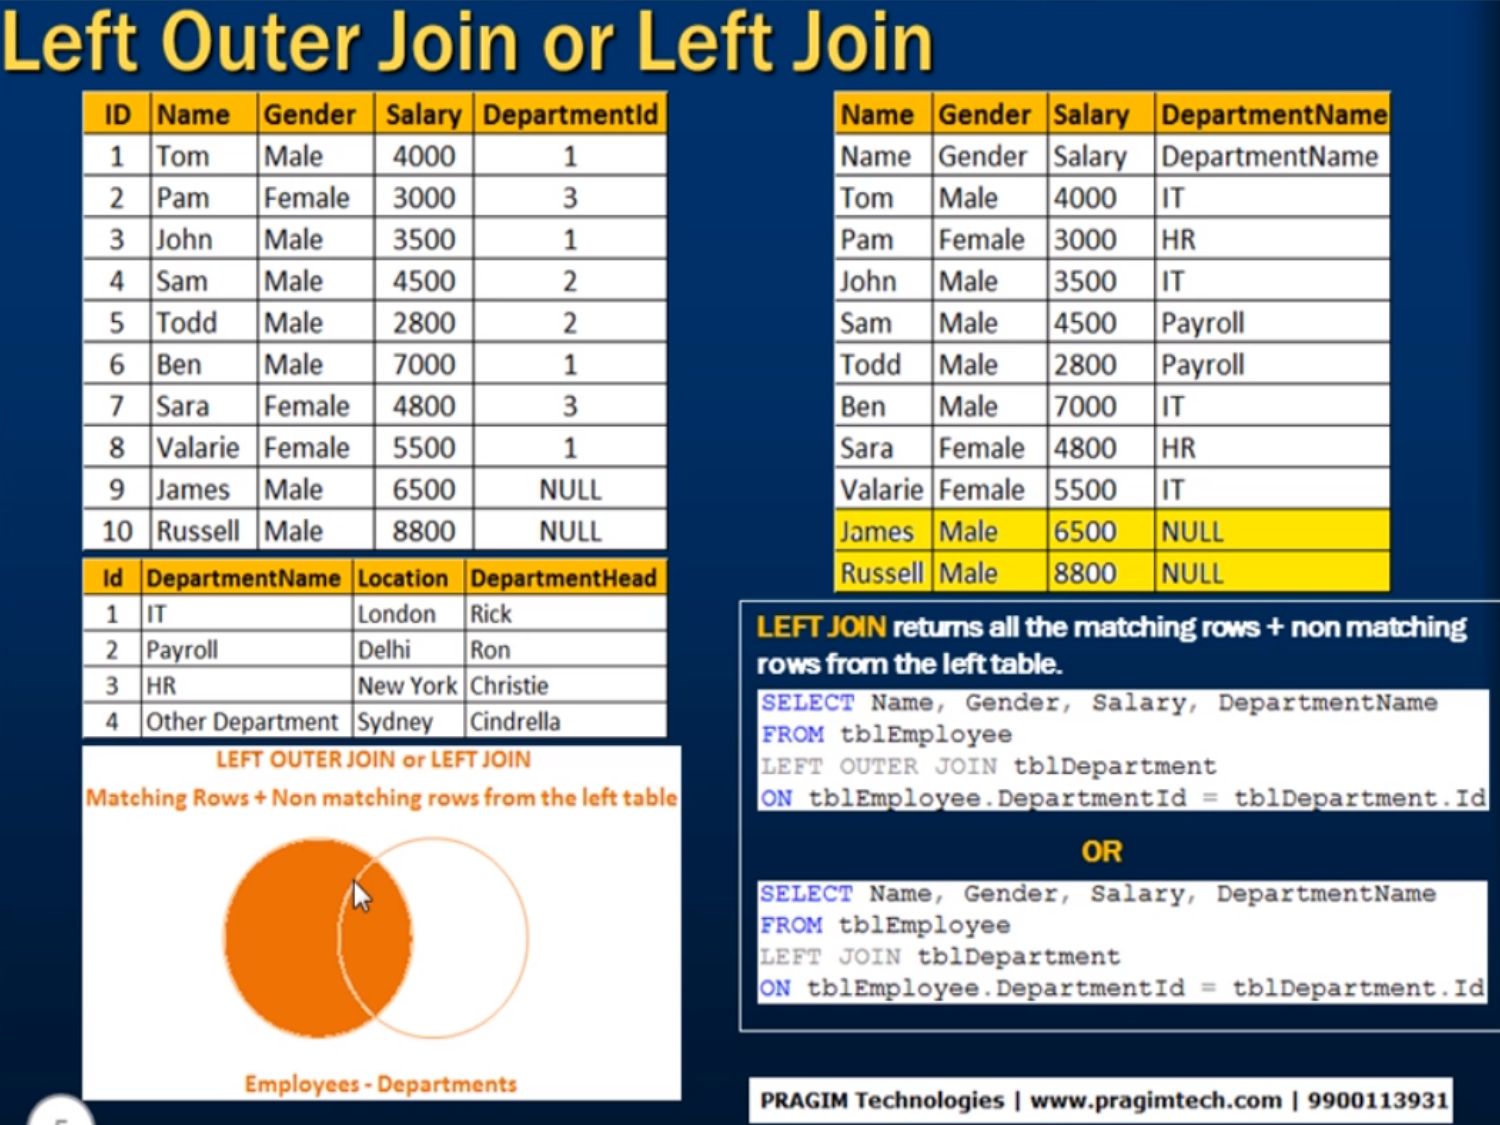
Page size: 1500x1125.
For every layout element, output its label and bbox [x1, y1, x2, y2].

list [0, 0, 1500, 1125]
